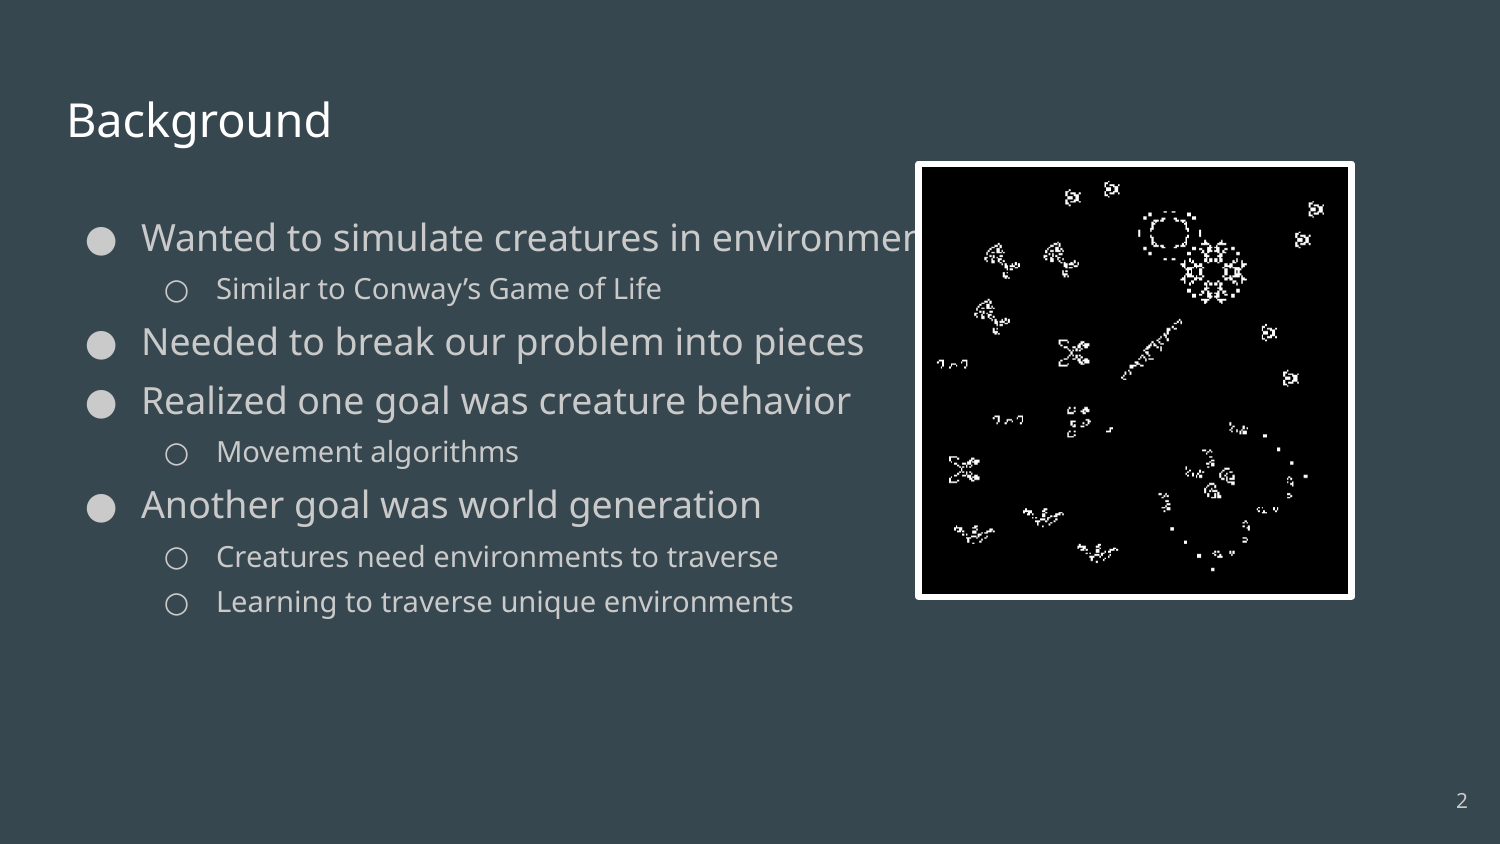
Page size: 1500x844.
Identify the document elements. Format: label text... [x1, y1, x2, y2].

title Background [51, 72, 1449, 167]
list Wanted to simulate creatures in environments Similar to Conway’s Game of Life Needed to break our problem into pieces Realized one goal was creature behavior Movement algorithms Another goal was world generation Creatures need environments to traverse Learning to traverse unique environments [51, 189, 1449, 750]
picture [921, 166, 1349, 594]
slide_number ‹#› [1392, 767, 1483, 833]
